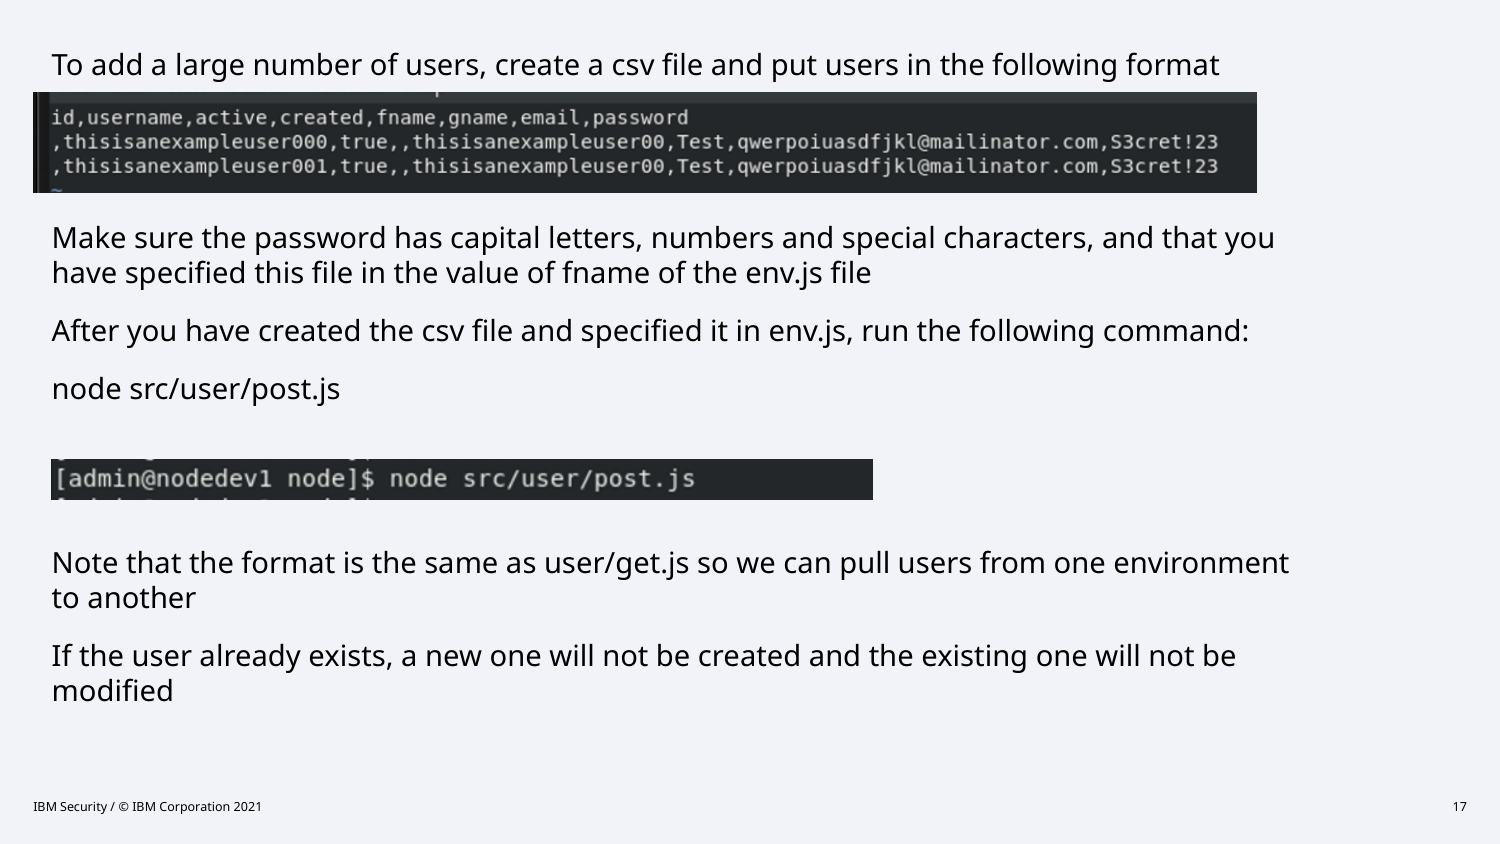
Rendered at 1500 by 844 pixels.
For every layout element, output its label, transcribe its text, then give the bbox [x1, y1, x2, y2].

picture [32, 92, 1257, 193]
picture [51, 459, 873, 501]
footer IBM Security / © IBM Corporation 2021 [33, 793, 716, 821]
list To add a large number of users, create a csv file and put users in the following format Make sure the password has capital letters, numbers and special characters, and that you have specified this file in the value of fname of the env.js file After you have created the csv file and specified it in env.js, run the following command: node src/user/post.js Note that the format is the same as user/get.js so we can pull users from one environment to another If the user already exists, a new one will not be created and the existing one will not be modified [51, 46, 1291, 540]
slide_number 17 [1369, 793, 1467, 821]
